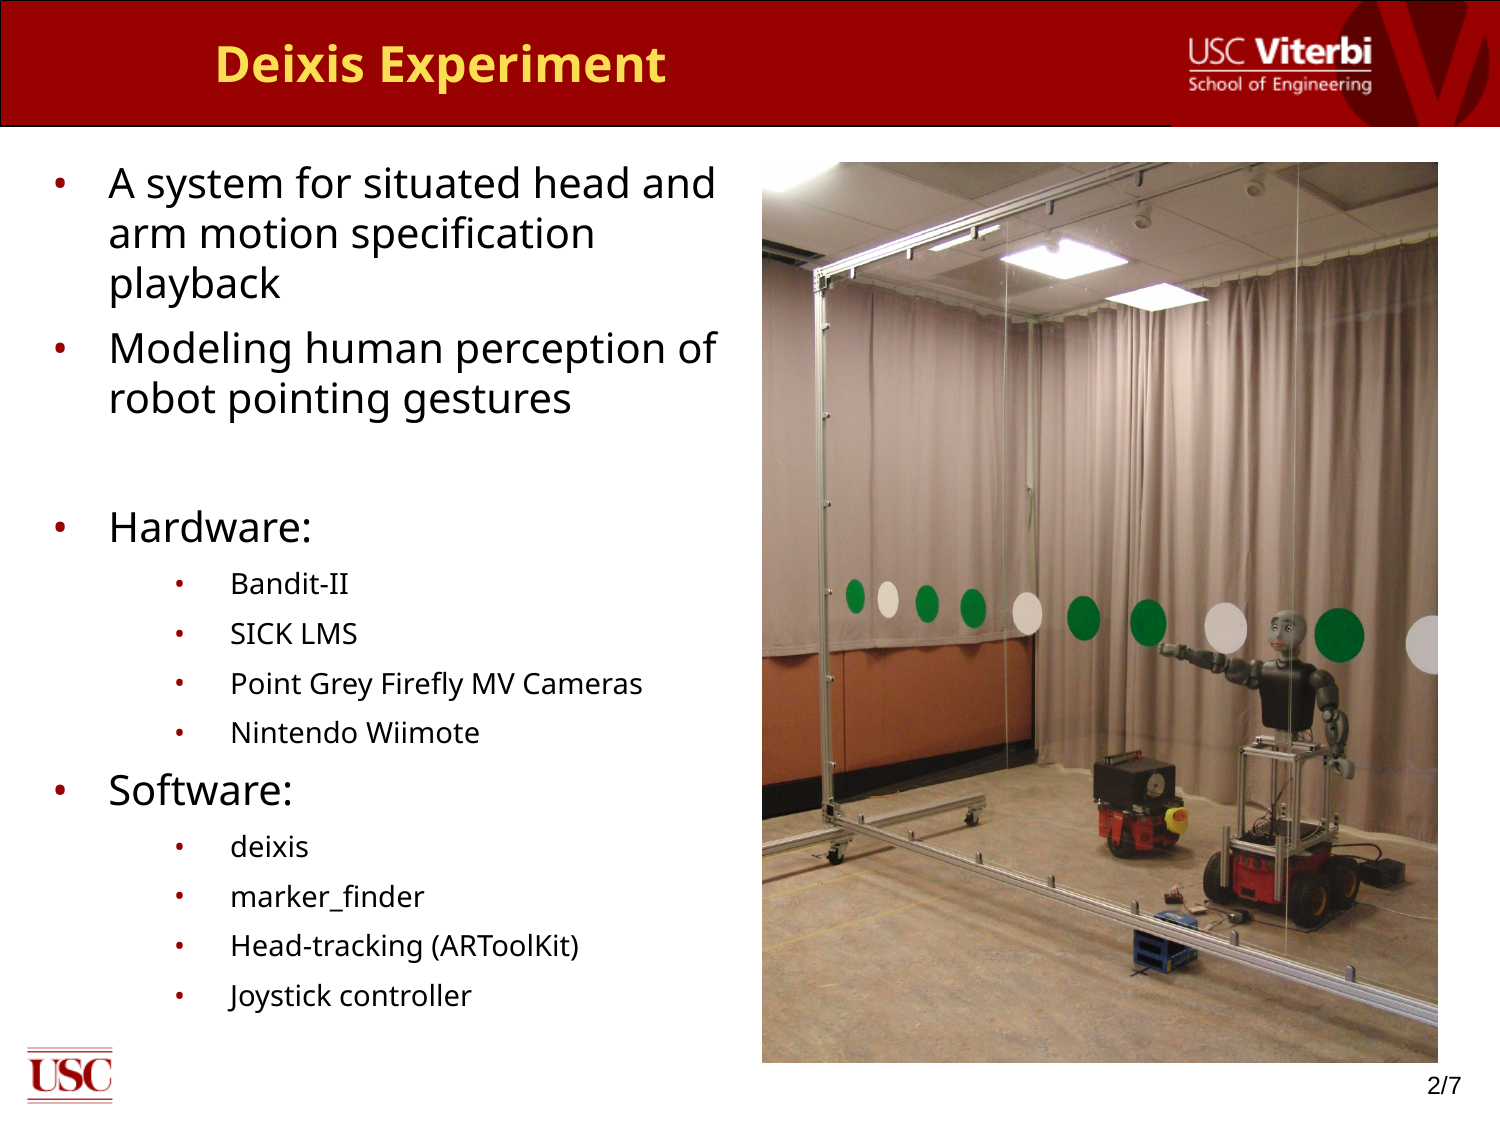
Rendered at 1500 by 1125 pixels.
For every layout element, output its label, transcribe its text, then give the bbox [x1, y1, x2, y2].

text_box [762, 149, 1463, 1038]
text_box Deixis Experiment [200, 0, 1063, 125]
text_box A system for situated head and arm motion specification playback Modeling human perception of robot pointing gestures Hardware: Bandit-II SICK LMS Point Grey Firefly MV Cameras Nintendo Wiimote Software: deixis marker_finder Head-tracking (ARToolKit) Joystick controller [37, 149, 738, 1038]
picture [762, 162, 1438, 1063]
picture [1171, 1, 1500, 127]
picture [0, 1035, 125, 1125]
text_box 2/7 [1412, 1062, 1500, 1108]
